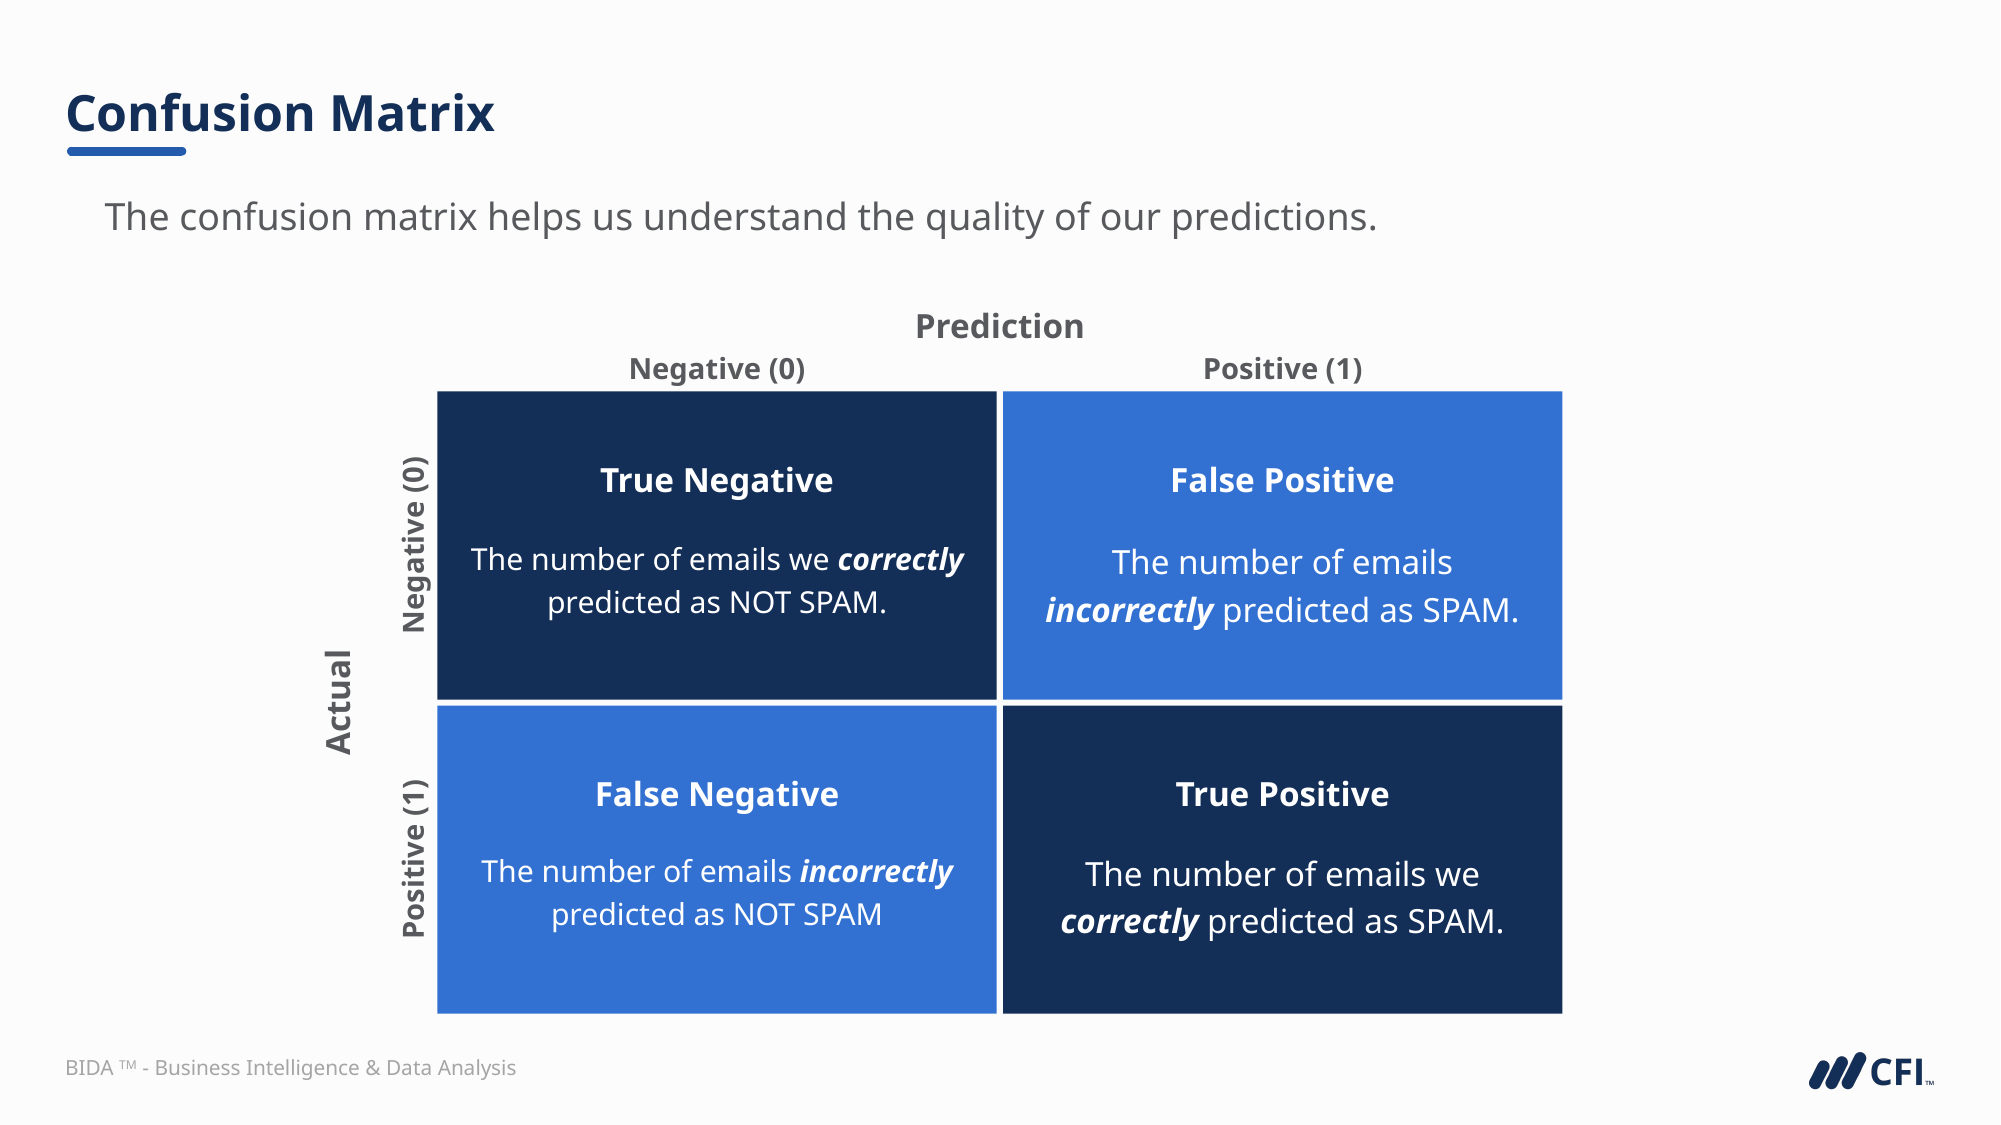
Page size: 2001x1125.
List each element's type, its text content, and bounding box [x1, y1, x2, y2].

title Confusion Matrix [50, 57, 1949, 173]
picture [1809, 1050, 1934, 1091]
text_box The number of emails we correctly predicted as SPAM. [1027, 844, 1539, 965]
text_box [1001, 703, 1565, 1016]
text_box [450, 703, 999, 1016]
text_box False Negative [567, 765, 867, 839]
text_box The number of emails incorrectly predicted as SPAM. [1027, 533, 1539, 653]
text_box Positive (1) [1133, 342, 1433, 404]
text_box True Negative [567, 451, 867, 525]
text_box The number of emails incorrectly predicted as NOT SPAM [461, 844, 973, 965]
text_box Negative (0) [567, 342, 867, 404]
text_box [435, 389, 999, 702]
list The confusion matrix helps us understand the quality of our predictions. [67, 184, 1934, 270]
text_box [308, 395, 449, 1010]
text_box False Positive [1133, 451, 1433, 525]
text_box True Positive [1133, 765, 1433, 839]
text_box The number of emails we correctly predicted as NOT SPAM. [461, 533, 973, 653]
text_box [1001, 389, 1565, 702]
text_box Prediction [850, 297, 1150, 358]
